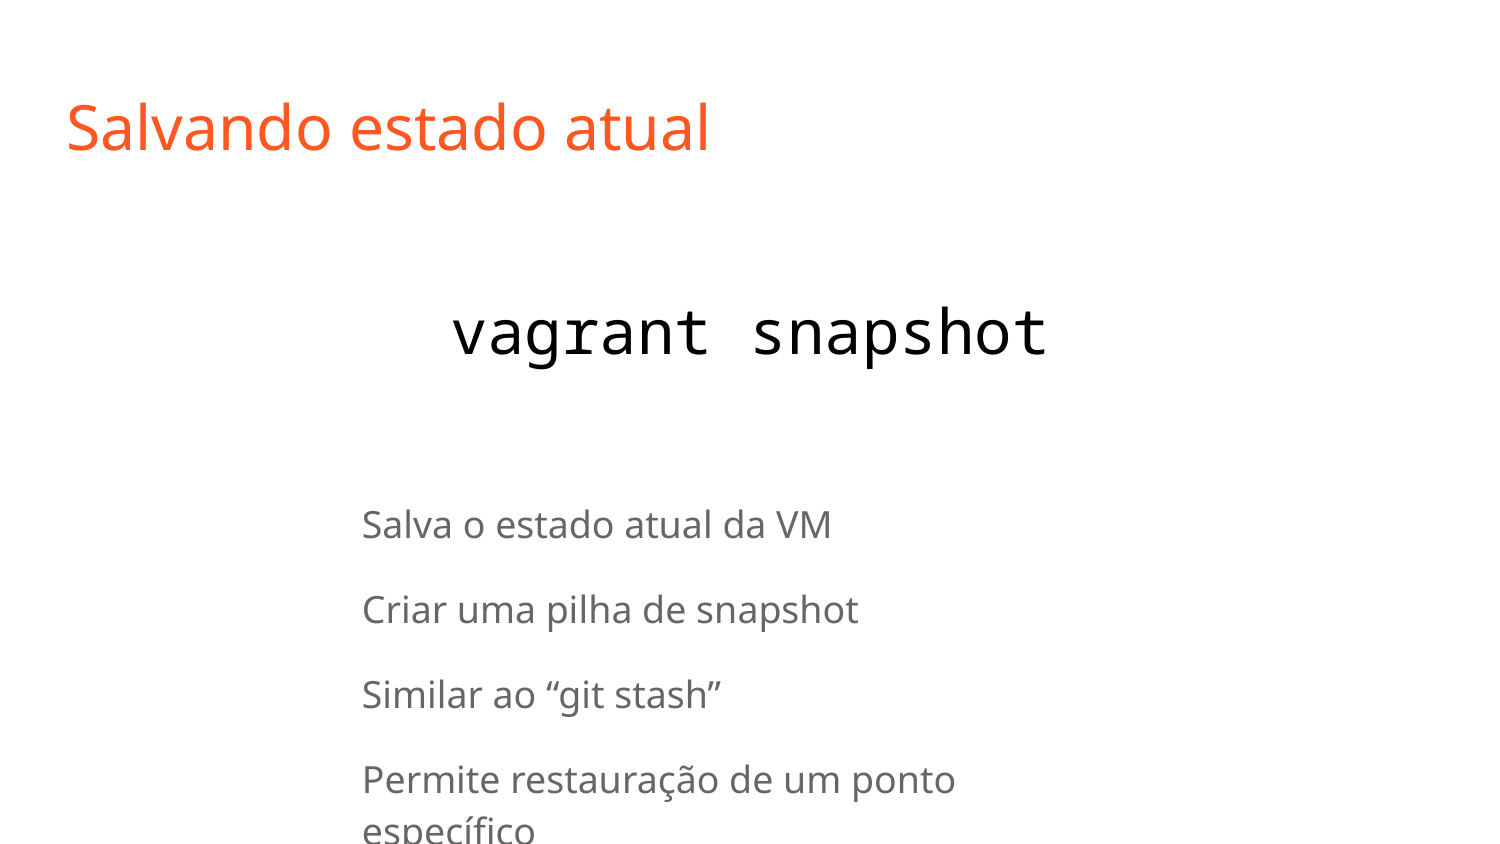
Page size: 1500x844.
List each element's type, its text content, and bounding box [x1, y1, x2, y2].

list Salva o estado atual da VM Criar uma pilha de snapshot Similar ao “git stash” Permite restauração de um ponto específico [346, 479, 1154, 801]
title Salvando estado atual [51, 72, 1449, 167]
text_box vagrant snapshot [336, 276, 1164, 388]
